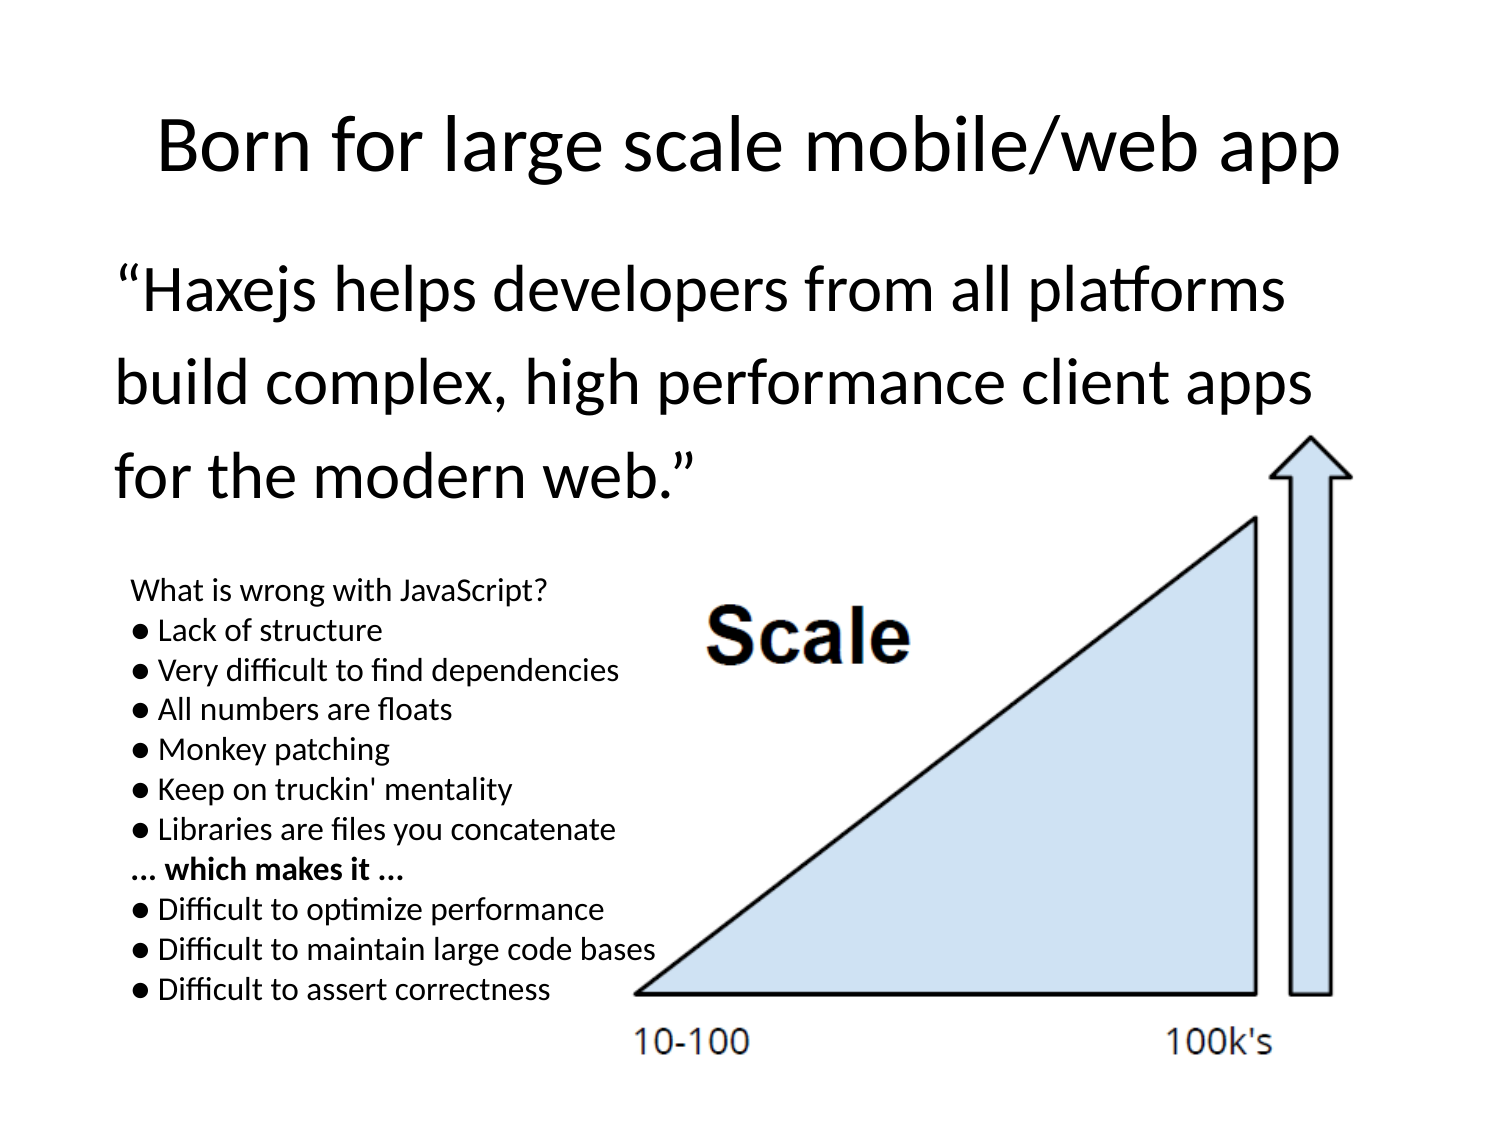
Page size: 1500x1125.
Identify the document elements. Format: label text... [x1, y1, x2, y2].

title Born for large scale mobile/web app [75, 45, 1425, 233]
text_box What is wrong with JavaScript? ● Lack of structure ● Very difficult to find dependencies ● All numbers are floats ● Monkey patching ● Keep on truckin' mentality ● Libraries are files you concatenate ... which makes it ... ● Difficult to optimize performance ● Difficult to maintain large code bases ● Difficult to assert correctness [115, 560, 557, 1015]
list “Haxejs helps developers from all platforms build complex, high performance client apps for the modern web.” [99, 237, 1438, 538]
picture [562, 377, 1376, 1076]
